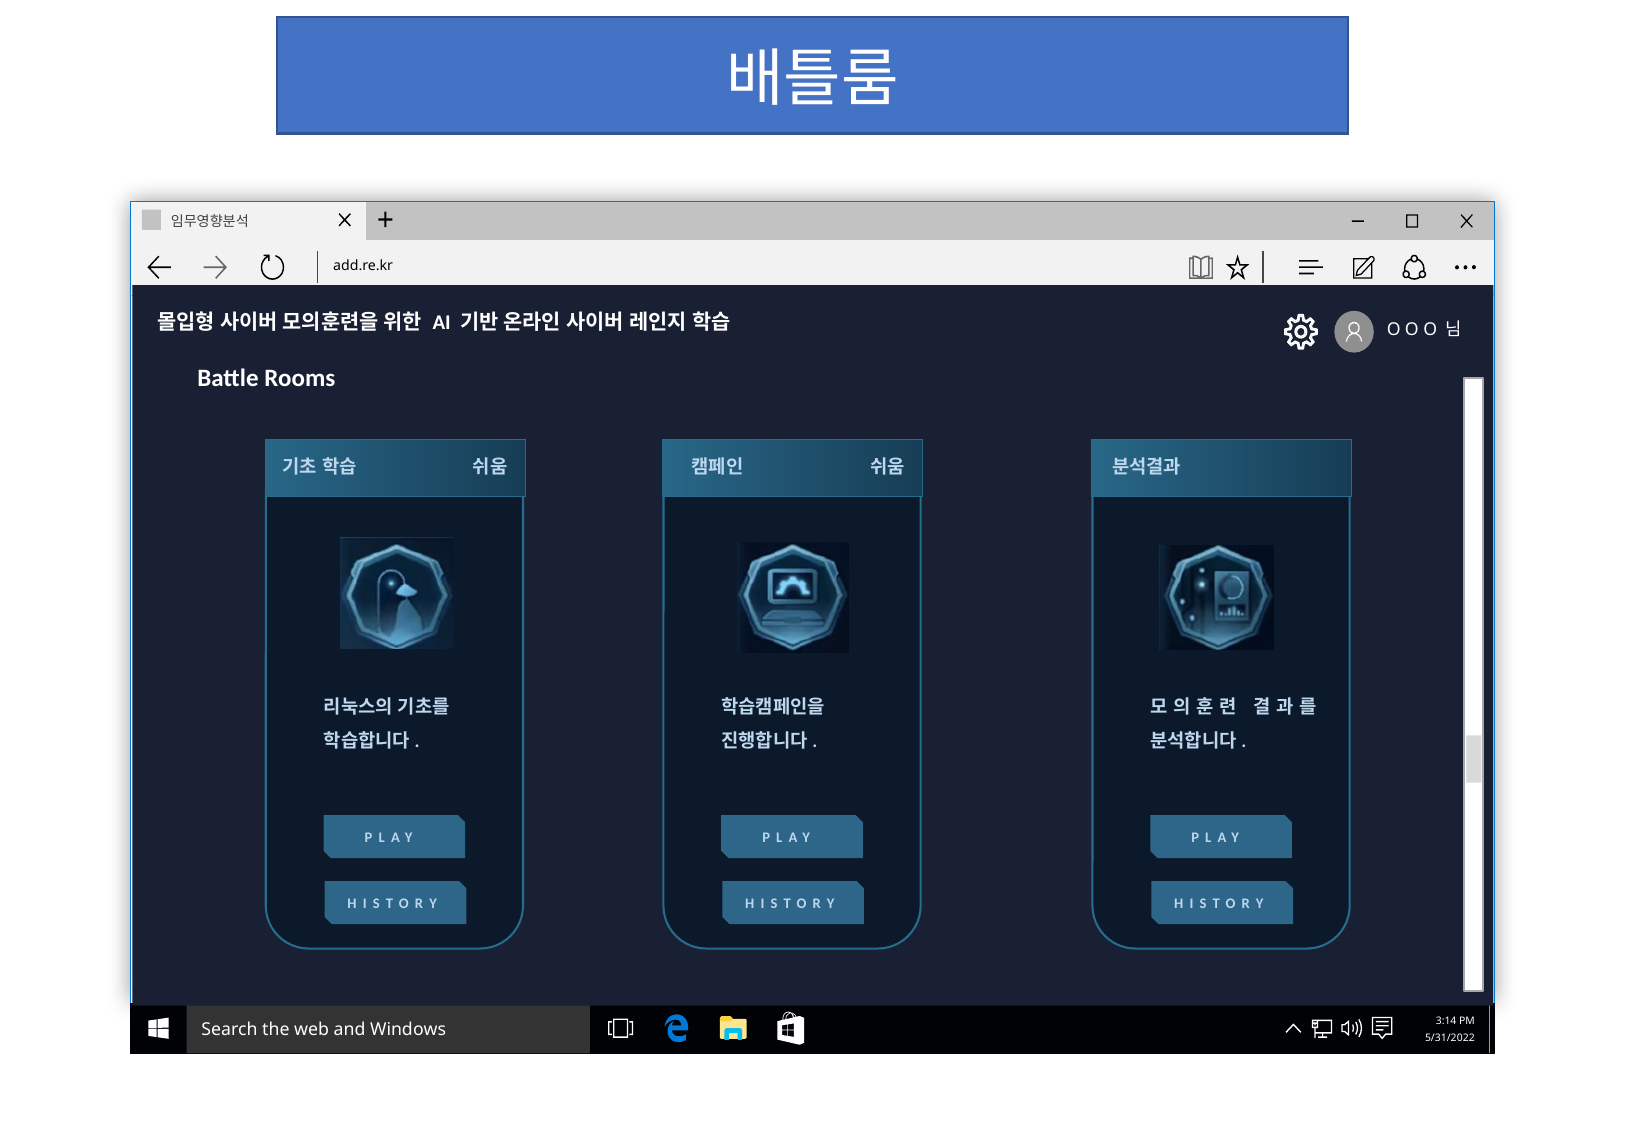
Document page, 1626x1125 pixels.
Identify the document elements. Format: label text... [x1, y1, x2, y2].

picture [340, 537, 454, 649]
picture [737, 542, 849, 653]
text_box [1284, 310, 1464, 353]
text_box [721, 815, 863, 859]
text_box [323, 815, 466, 859]
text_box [657, 439, 923, 949]
text_box 배틀룸 [276, 16, 1349, 135]
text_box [1086, 439, 1352, 949]
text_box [722, 881, 864, 925]
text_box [259, 439, 526, 949]
picture [1159, 545, 1274, 650]
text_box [1464, 377, 1484, 991]
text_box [1150, 815, 1292, 859]
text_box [324, 881, 467, 925]
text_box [130, 201, 1495, 1054]
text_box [1151, 881, 1293, 925]
